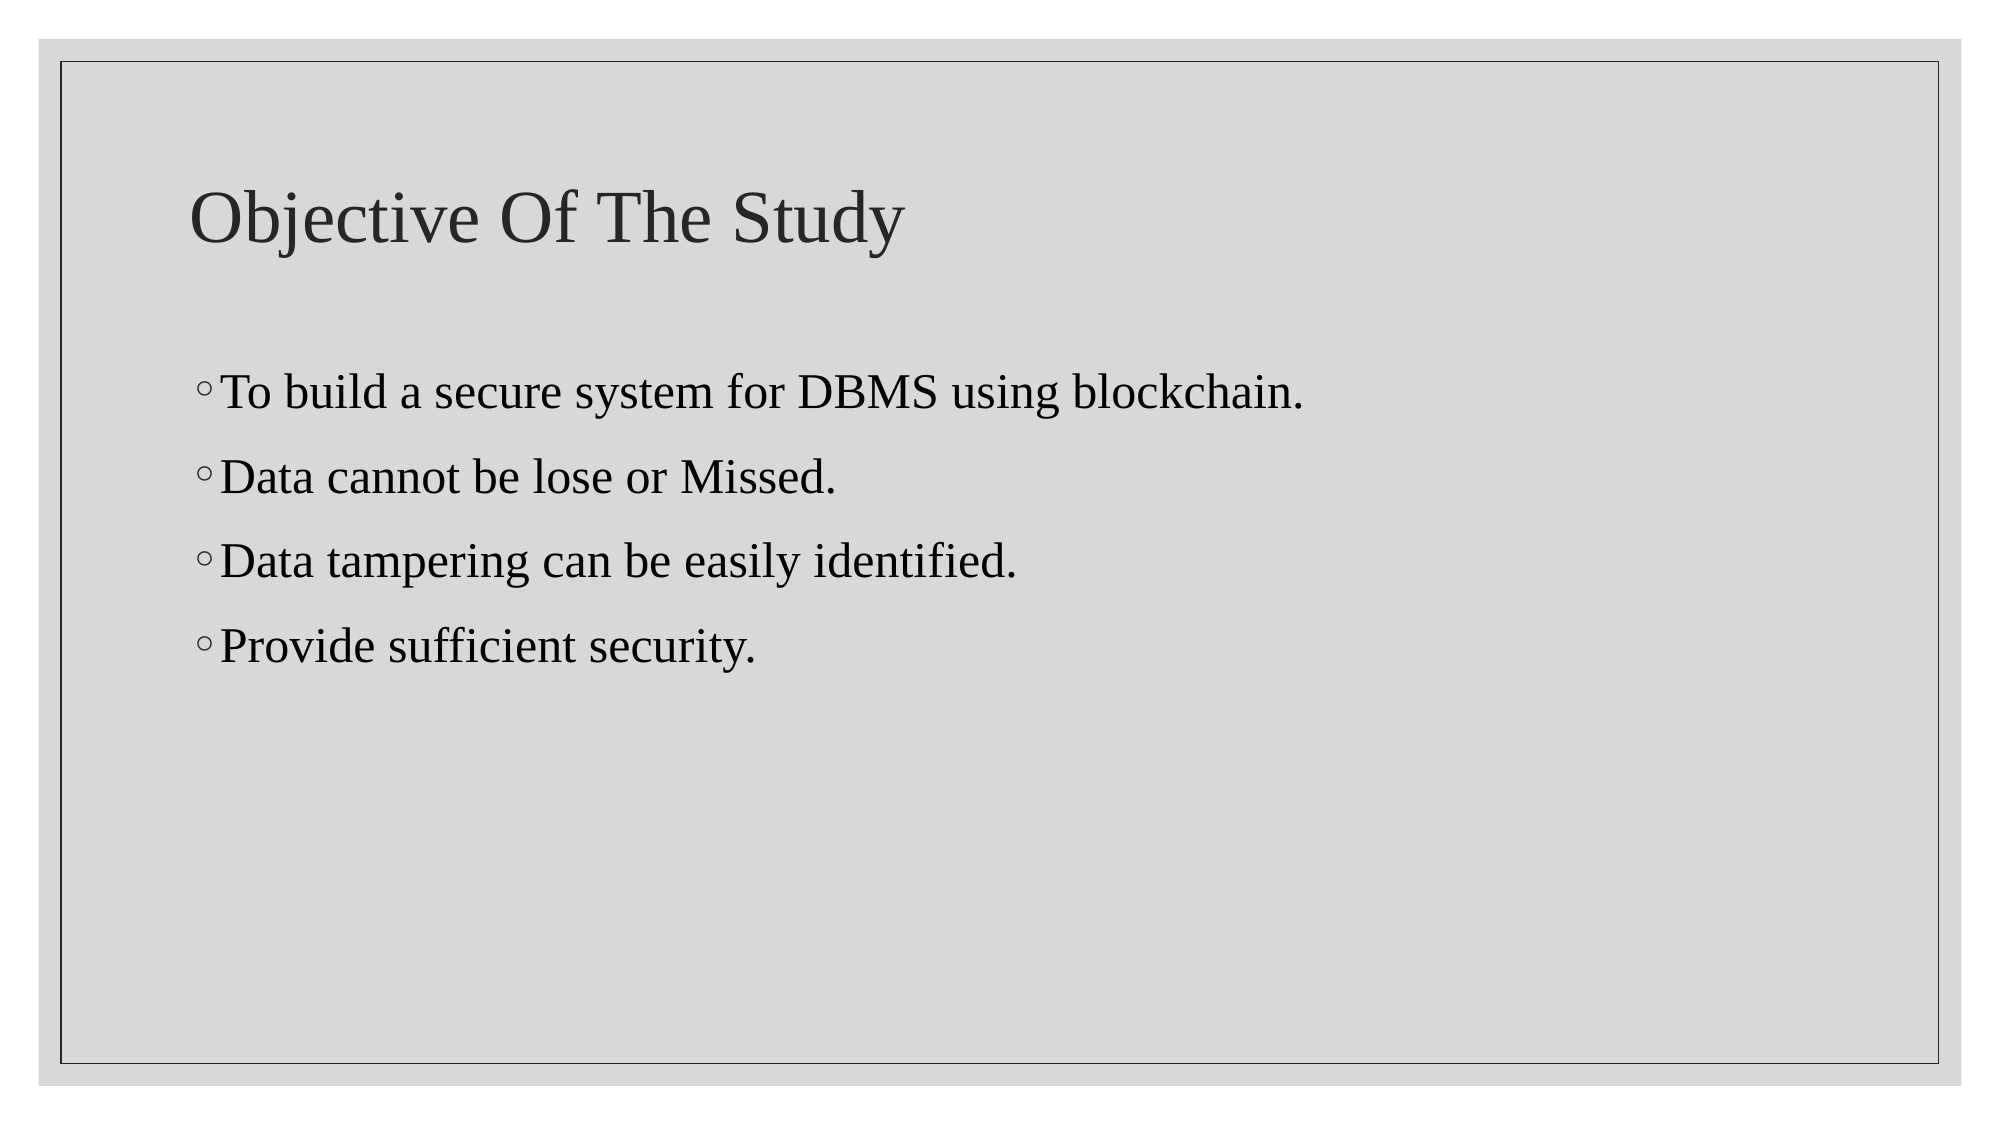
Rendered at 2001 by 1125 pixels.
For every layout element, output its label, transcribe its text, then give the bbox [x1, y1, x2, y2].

list To build a secure system for DBMS using blockchain. Data cannot be lose or Missed. Data tampering can be easily identified. Provide sufficient security. [174, 345, 1825, 977]
title Objective Of The Study [174, 105, 1825, 331]
